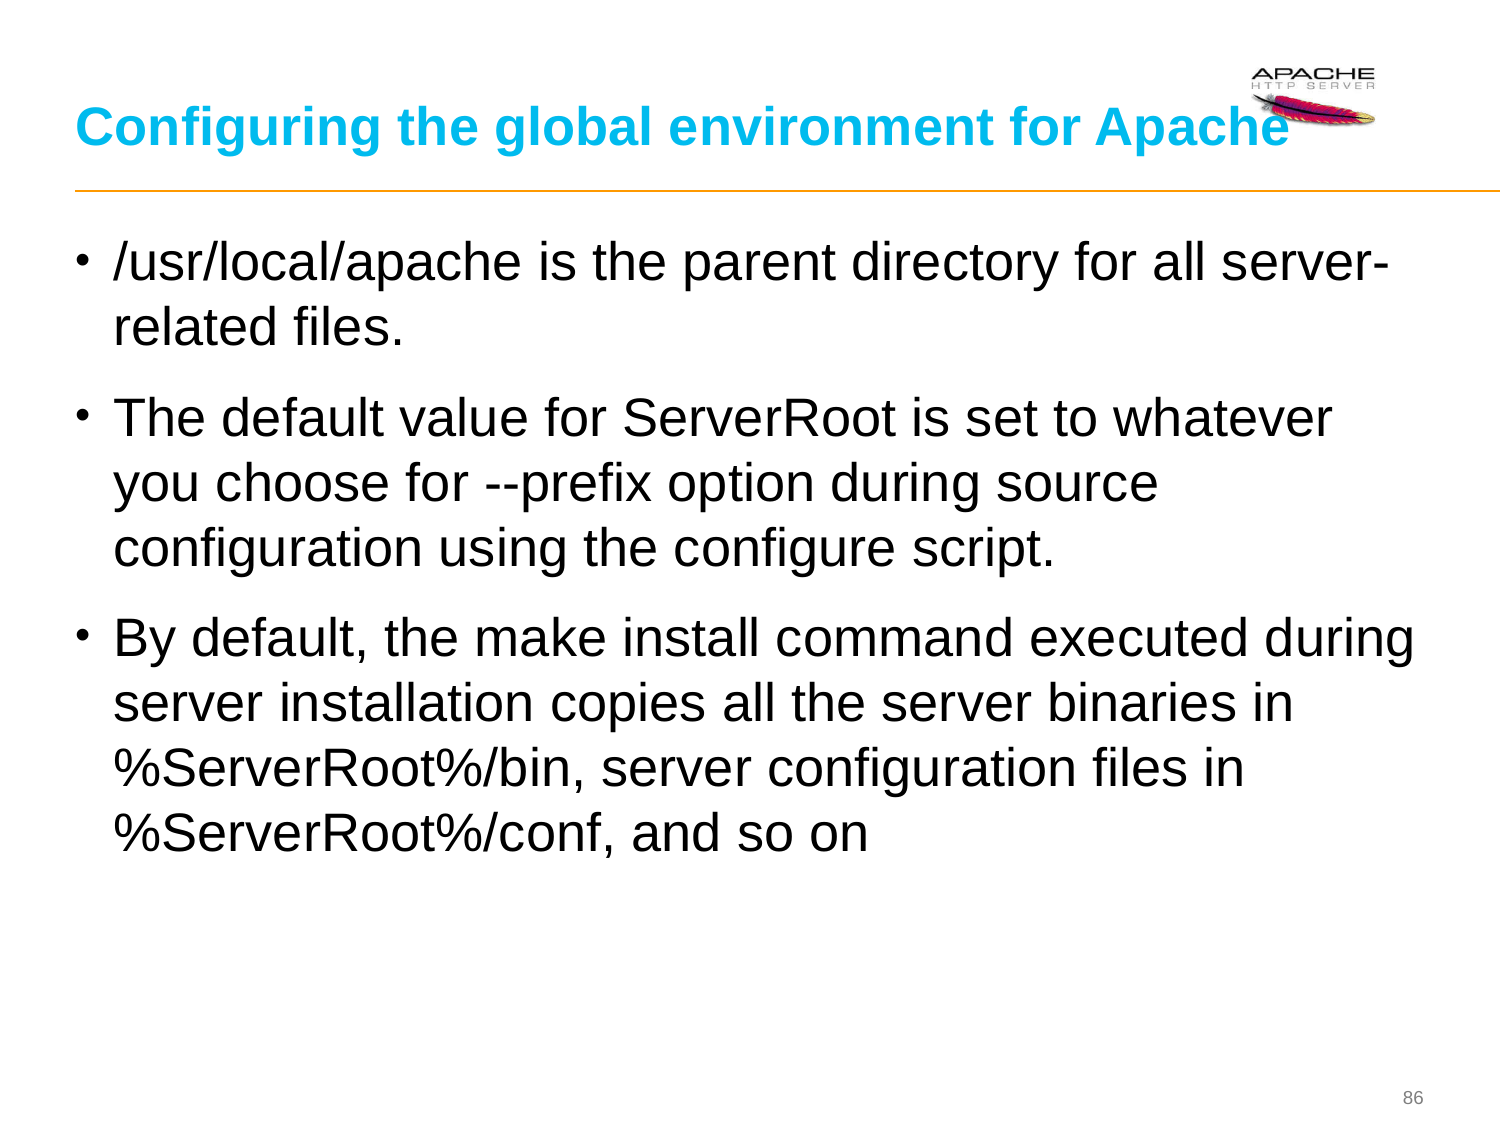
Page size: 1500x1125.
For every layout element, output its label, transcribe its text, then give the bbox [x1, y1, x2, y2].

title Configuring the global environment for Apache [75, 27, 1422, 157]
list /usr/local/apache is the parent directory for all server-related files. The default value for ServerRoot is set to whatever you choose for --prefix option during source configuration using the configure script. By default, the make install command executed during server installation copies all the server binaries in %ServerRoot%/bin, server configuration files in %ServerRoot%/conf, and so on [75, 226, 1425, 1018]
